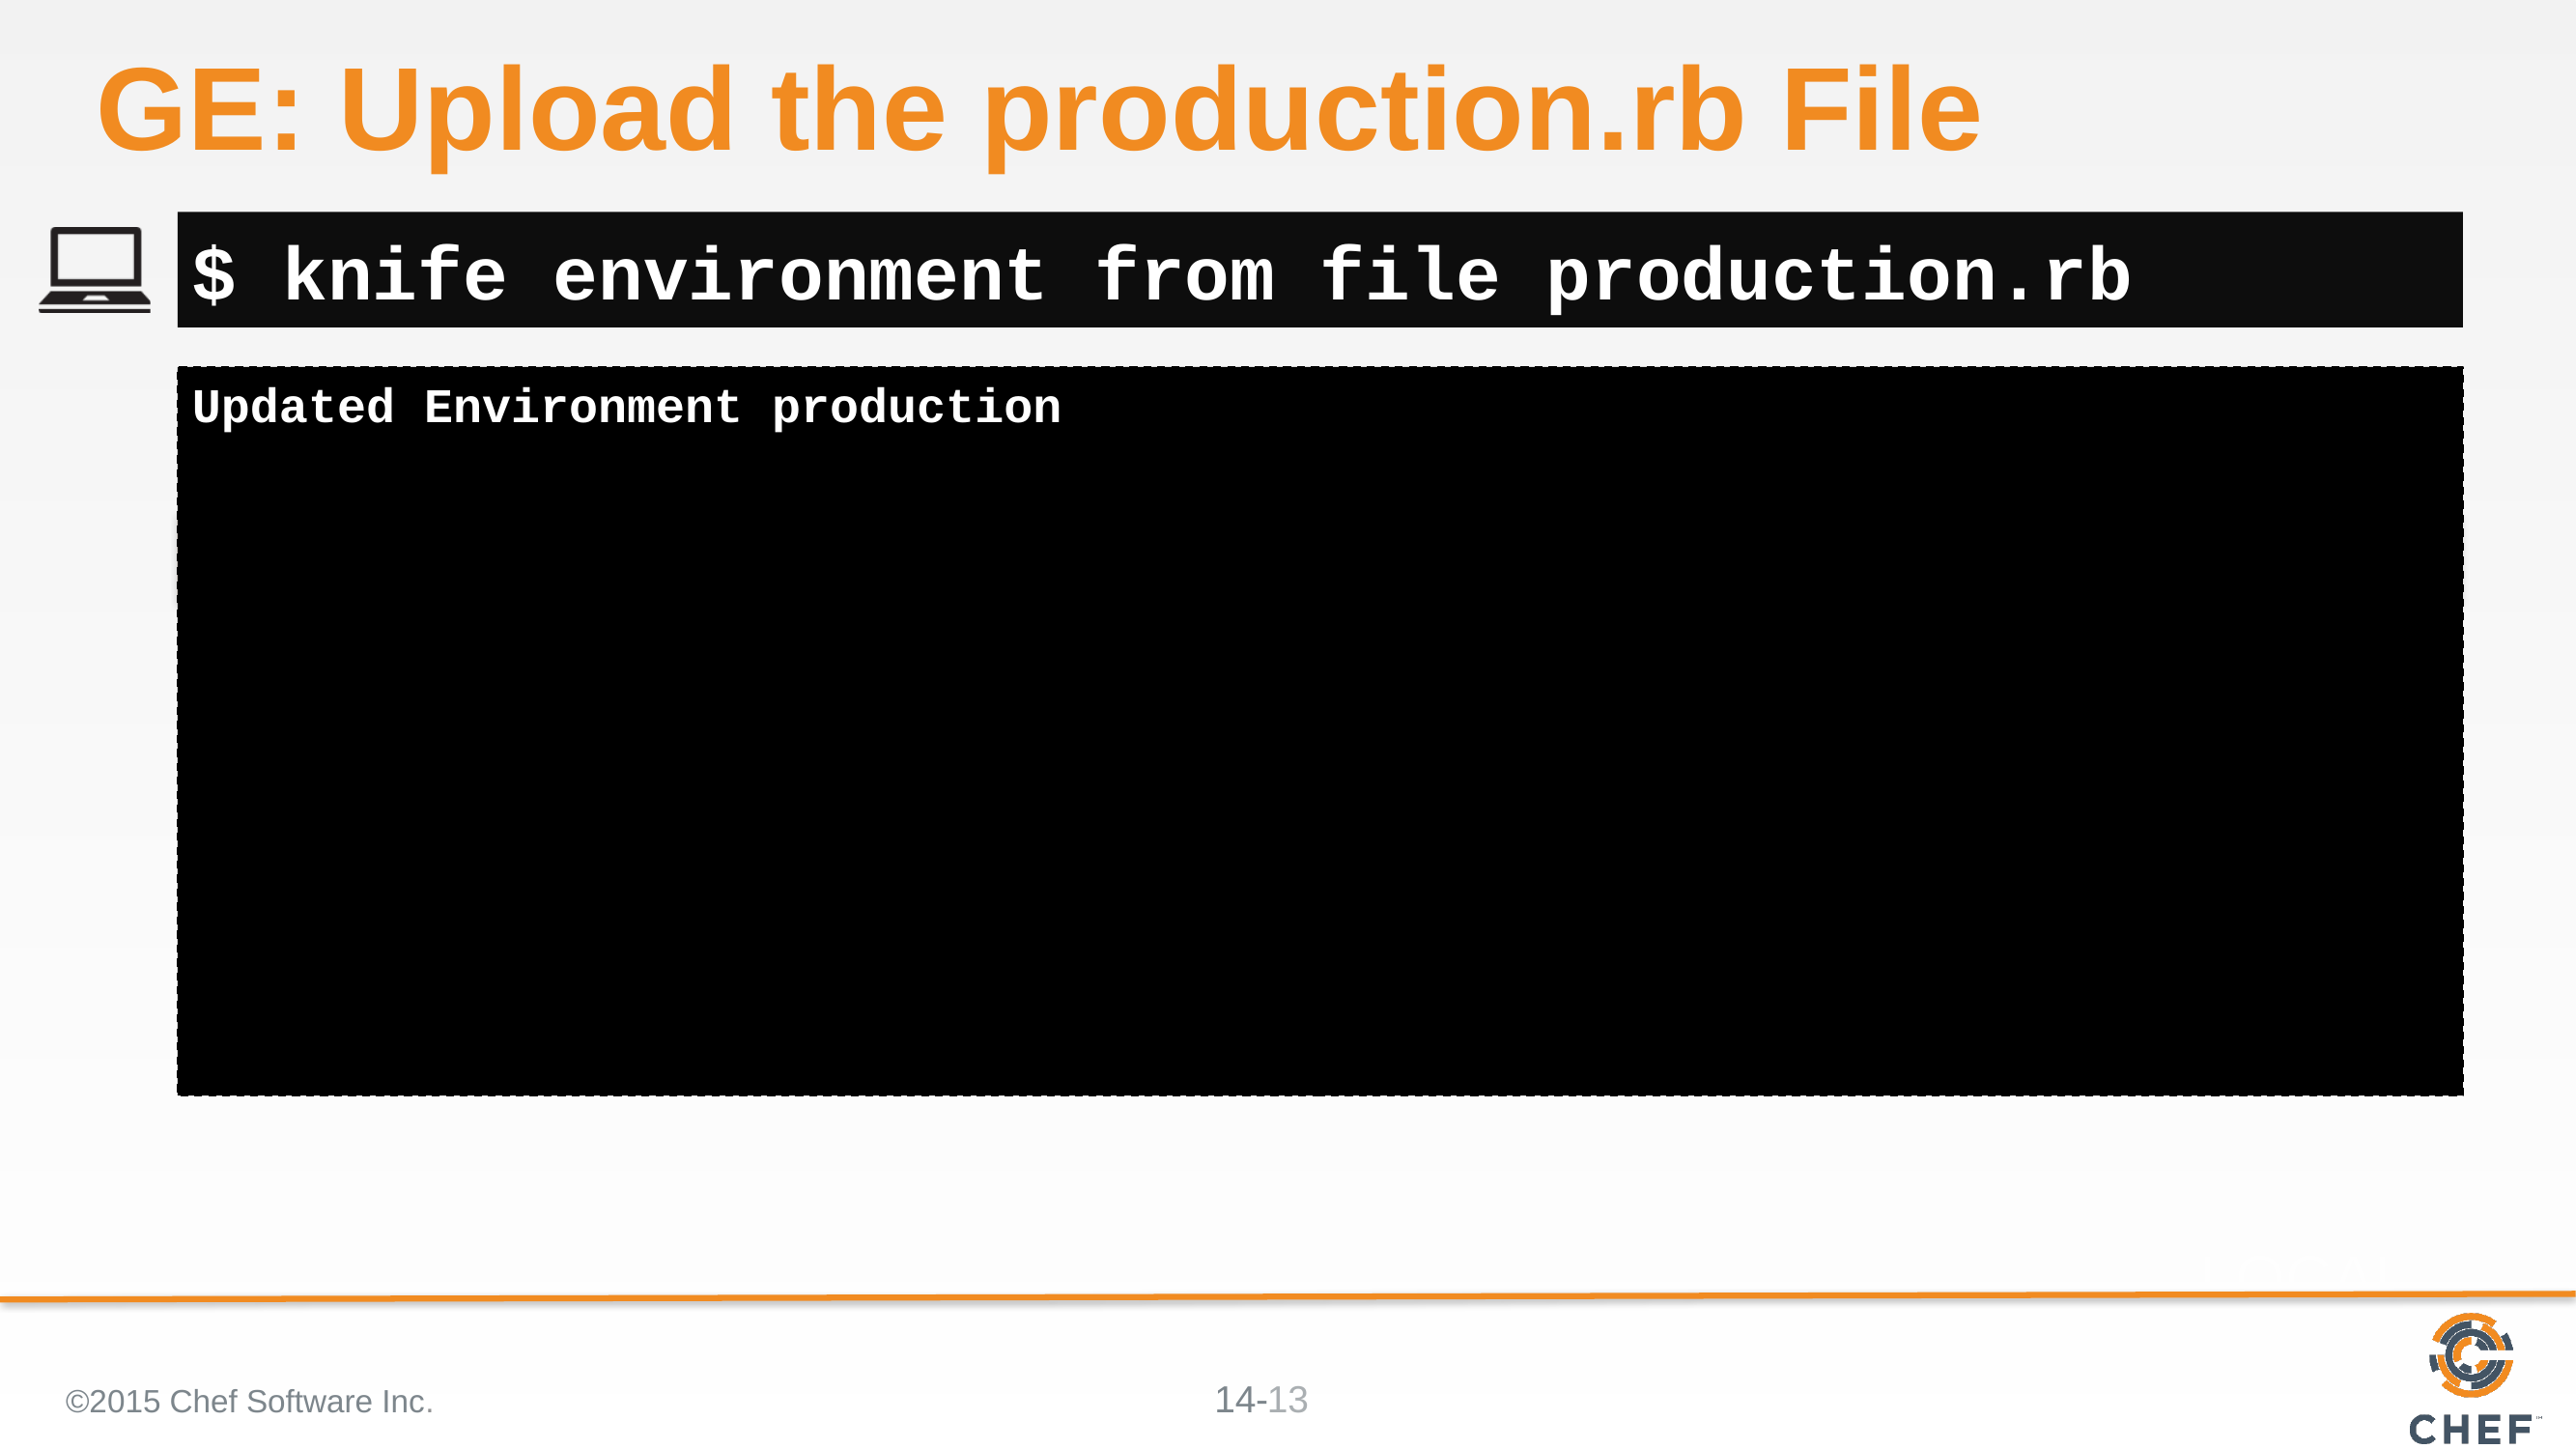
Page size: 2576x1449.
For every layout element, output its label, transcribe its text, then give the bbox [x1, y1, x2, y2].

footer ©2015 Chef Software Inc. [51, 1359, 952, 1440]
slide_number 13 [998, 1359, 1578, 1437]
picture [2399, 1297, 2550, 1449]
list Updated Environment production [177, 366, 2464, 1096]
title GE: Upload the production.rb File [96, 48, 2463, 180]
list $ knife environment from file production.rb [177, 212, 2463, 327]
